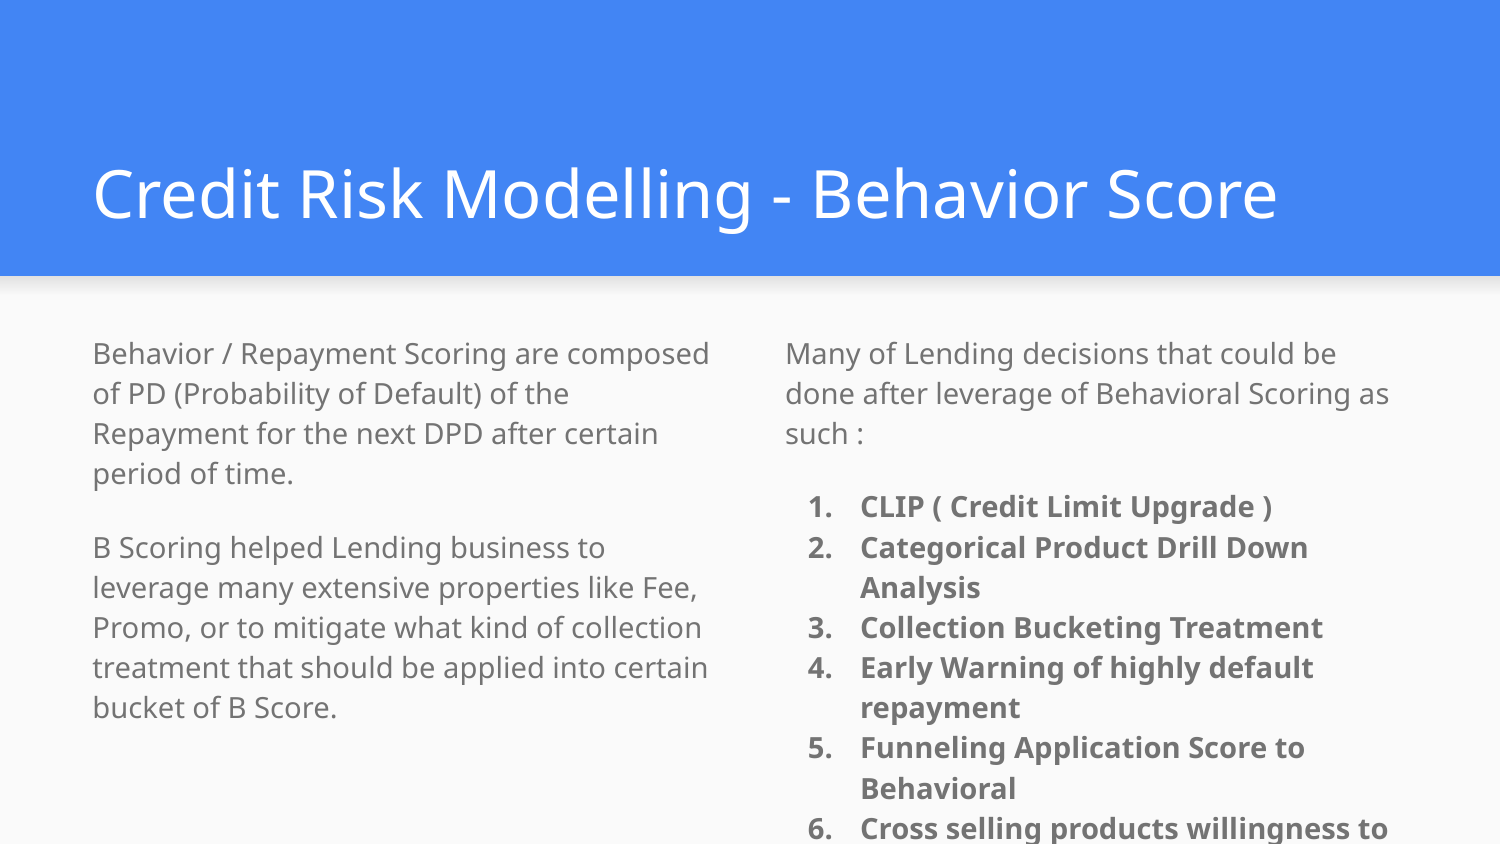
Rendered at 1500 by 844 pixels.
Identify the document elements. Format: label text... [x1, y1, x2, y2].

list Behavior / Repayment Scoring are composed of PD (Probability of Default) of the Repayment for the next DPD after certain period of time. B Scoring helped Lending business to leverage many extensive properties like Fee, Promo, or to mitigate what kind of collection treatment that should be applied into certain bucket of B Score. [77, 314, 734, 760]
title Credit Risk Modelling - Behavior Score [77, 121, 1427, 248]
list Many of Lending decisions that could be done after leverage of Behavioral Scoring as such : CLIP ( Credit Limit Upgrade ) Categorical Product Drill Down Analysis Collection Bucketing Treatment Early Warning of highly default repayment Funneling Application Score to Behavioral Cross selling products willingness to buy [770, 314, 1427, 760]
